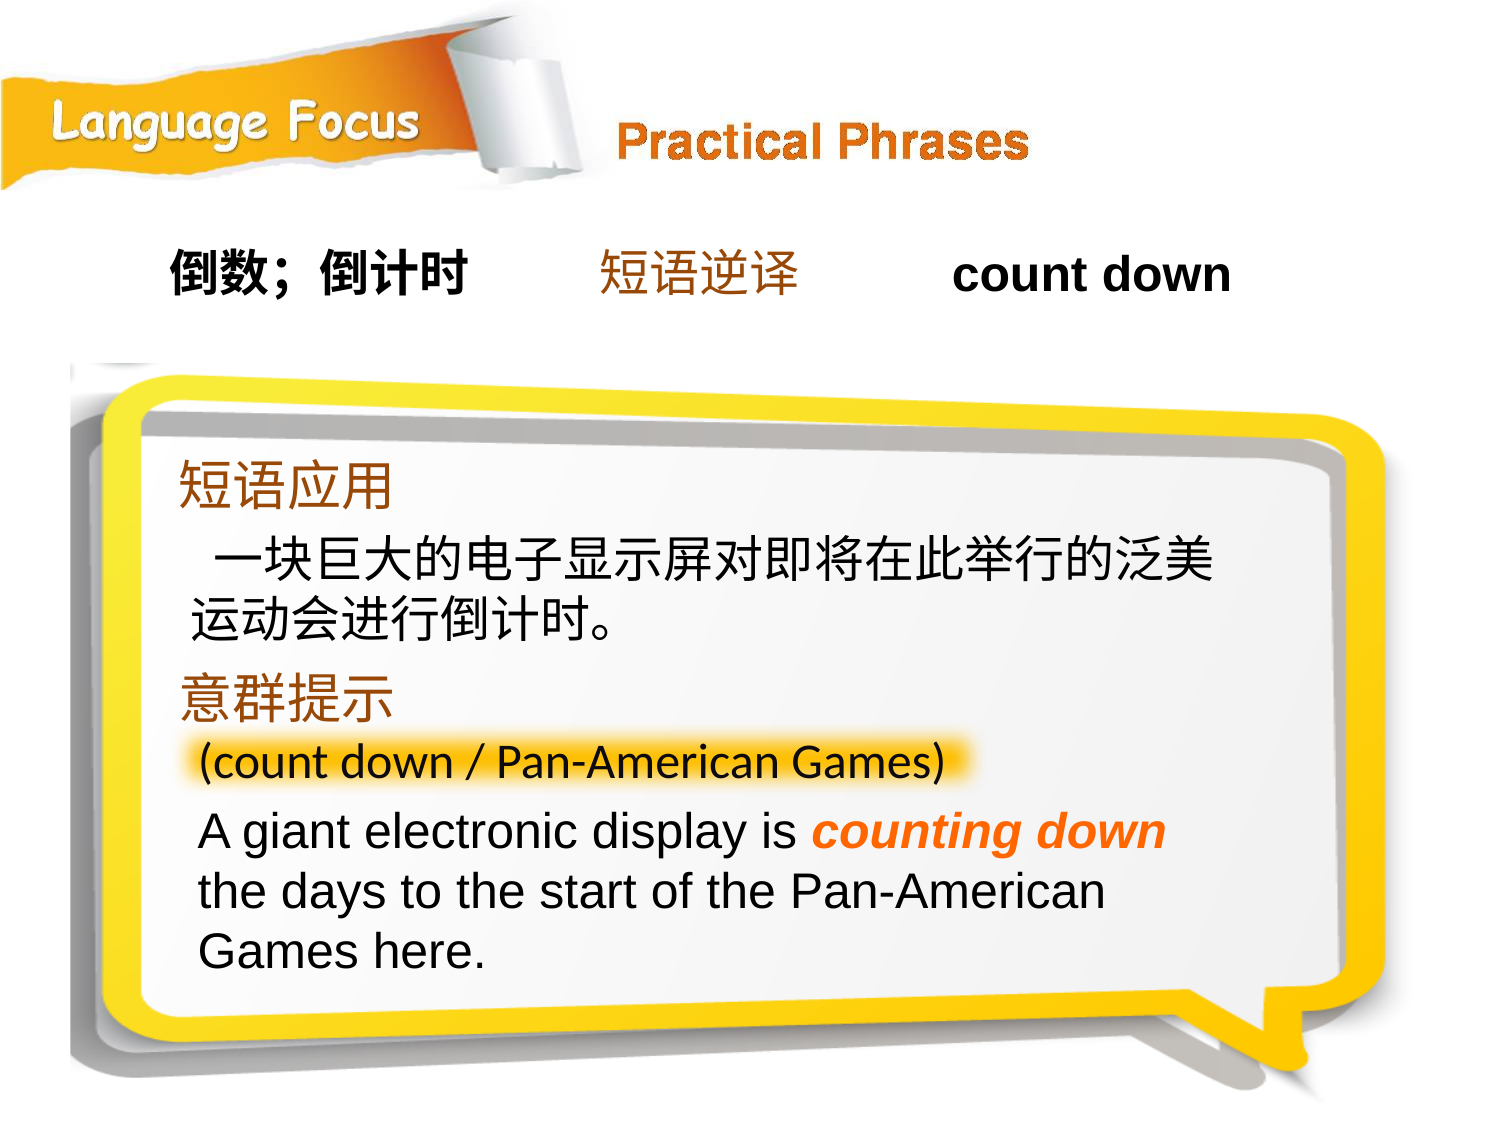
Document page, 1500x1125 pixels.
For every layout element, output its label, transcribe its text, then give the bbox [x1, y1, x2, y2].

text_box count down [856, 234, 1336, 310]
picture [0, 0, 1161, 192]
text_box 倒数；倒计时 [154, 234, 584, 310]
picture [70, 363, 1432, 1106]
text_box 短语逆译 [584, 234, 856, 310]
